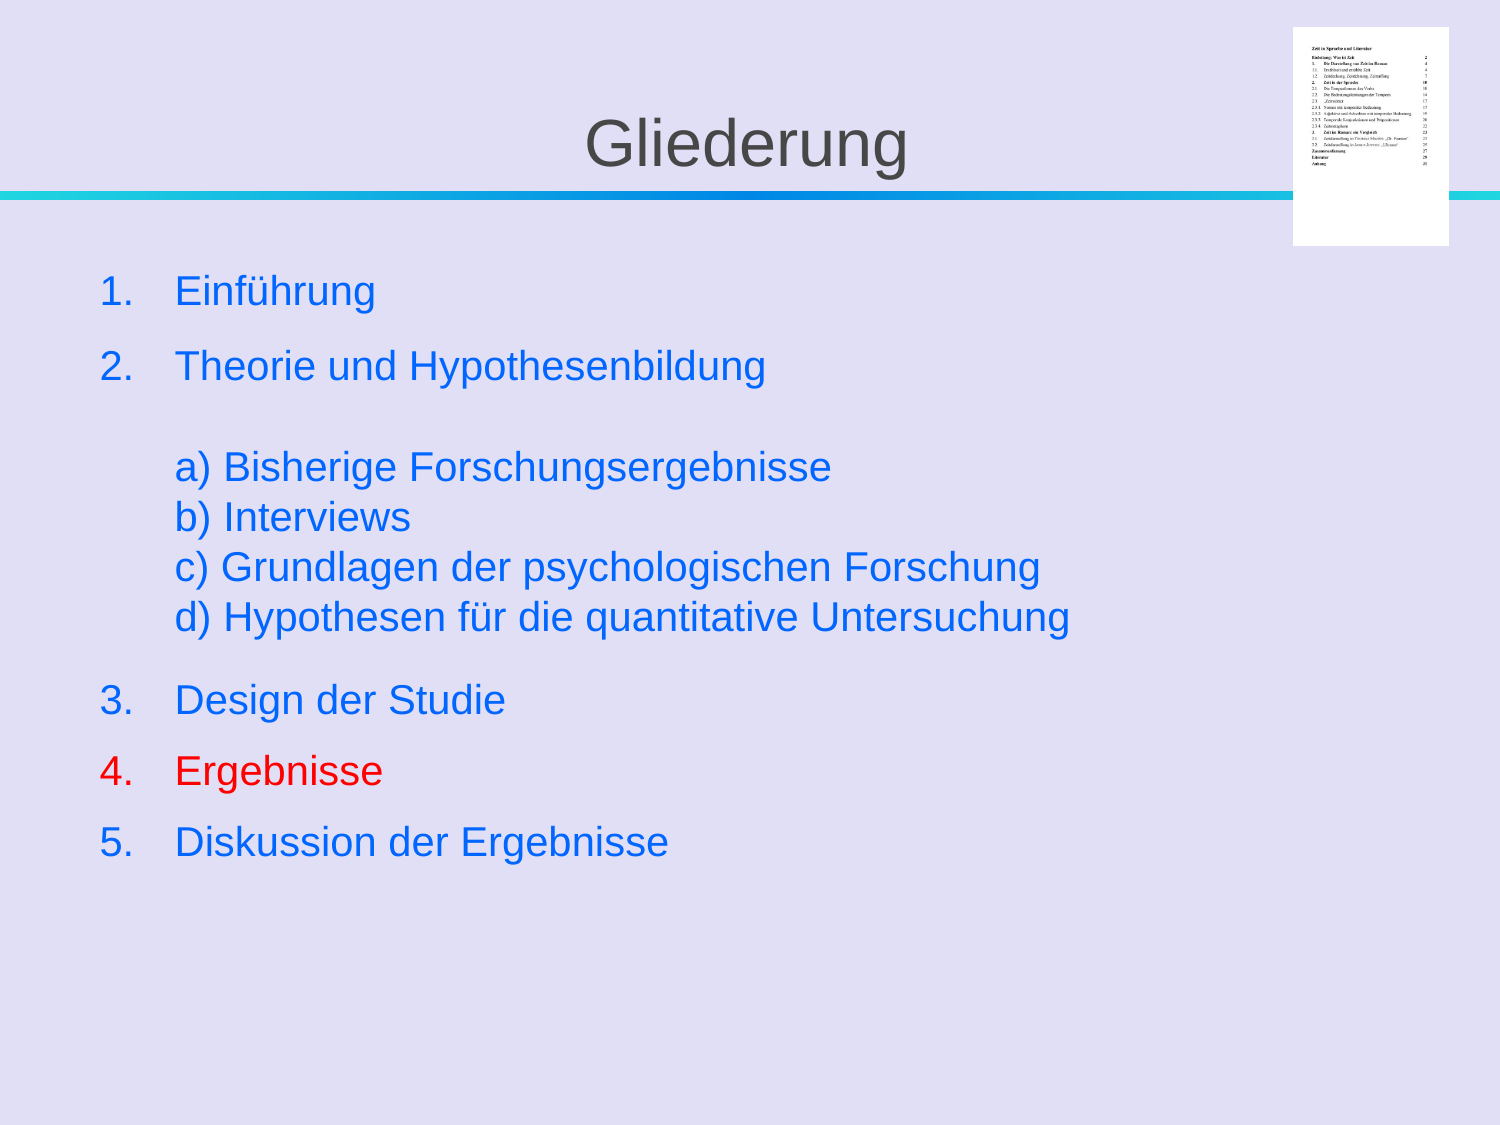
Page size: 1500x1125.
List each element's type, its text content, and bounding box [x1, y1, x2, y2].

title Gliederung [174, 0, 1320, 188]
text_box Einführung [84, 256, 1449, 322]
picture [1293, 26, 1449, 246]
text_box [0, 191, 1288, 200]
text_box Theorie und Hypothesenbildung a) Bisherige Forschungsergebnisse b) Interviews c) Grundlagen der psychologischen Forschung d) Hypothesen für die quantitative Untersuchung Design der Studie Ergebnisse Diskussion der Ergebnisse [84, 331, 1449, 872]
text_box [1452, 191, 1500, 200]
